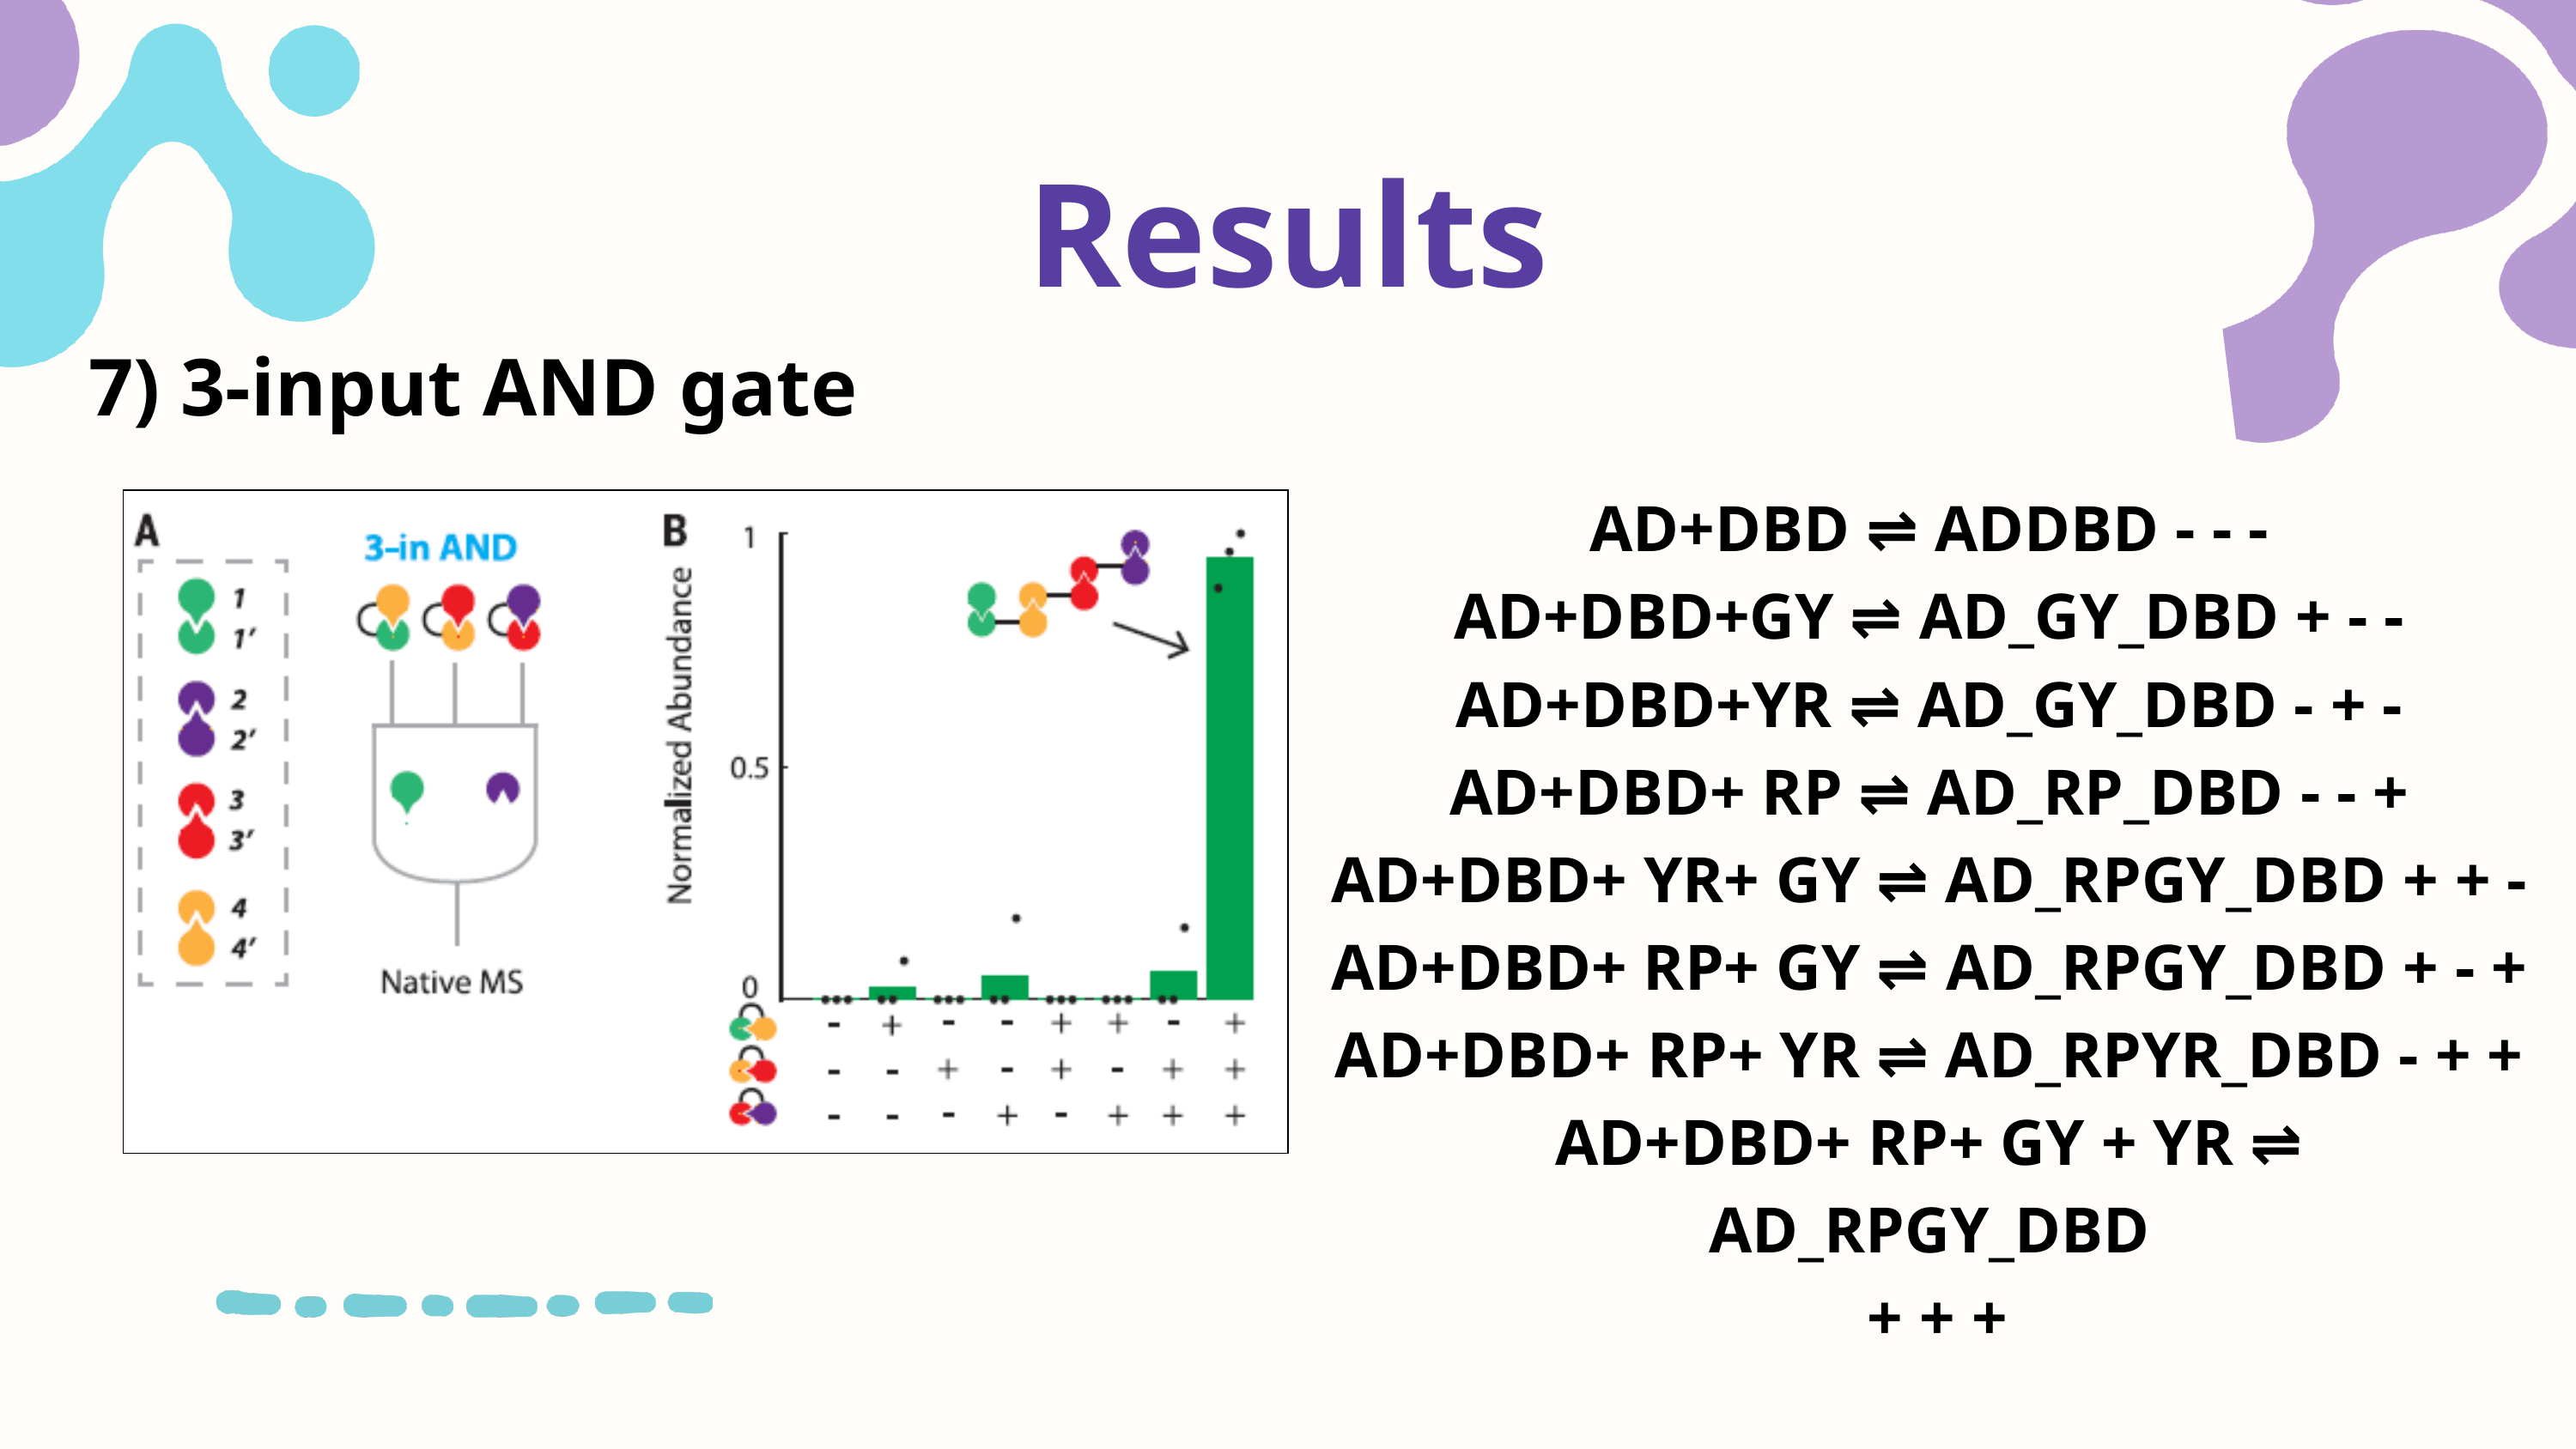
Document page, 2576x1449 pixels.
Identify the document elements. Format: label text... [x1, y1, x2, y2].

text_box [214, 1289, 714, 1319]
text_box [123, 490, 1288, 1154]
text_box 7) 3-input AND gate [88, 321, 1506, 432]
text_box [2182, 0, 2576, 452]
text_box AD+DBD ⇌ ADDBD - - - AD+DBD+GY ⇌ AD_GY_DBD + - - AD+DBD+YR ⇌ AD_GY_DBD - + - AD+DBD+ RP ⇌ AD_RP_DBD - - + AD+DBD+ YR+ GY ⇌ AD_RPGY_DBD + + - AD+DBD+ RP+ GY ⇌ AD_RPGY_DBD + - + AD+DBD+ RP+ YR ⇌ AD_RPYR_DBD - + + AD+DBD+ RP+ GY + YR ⇌ AD_RPGY_DBD + + + [1327, 476, 2531, 1441]
text_box Results [474, 115, 2102, 316]
text_box [0, 0, 386, 381]
